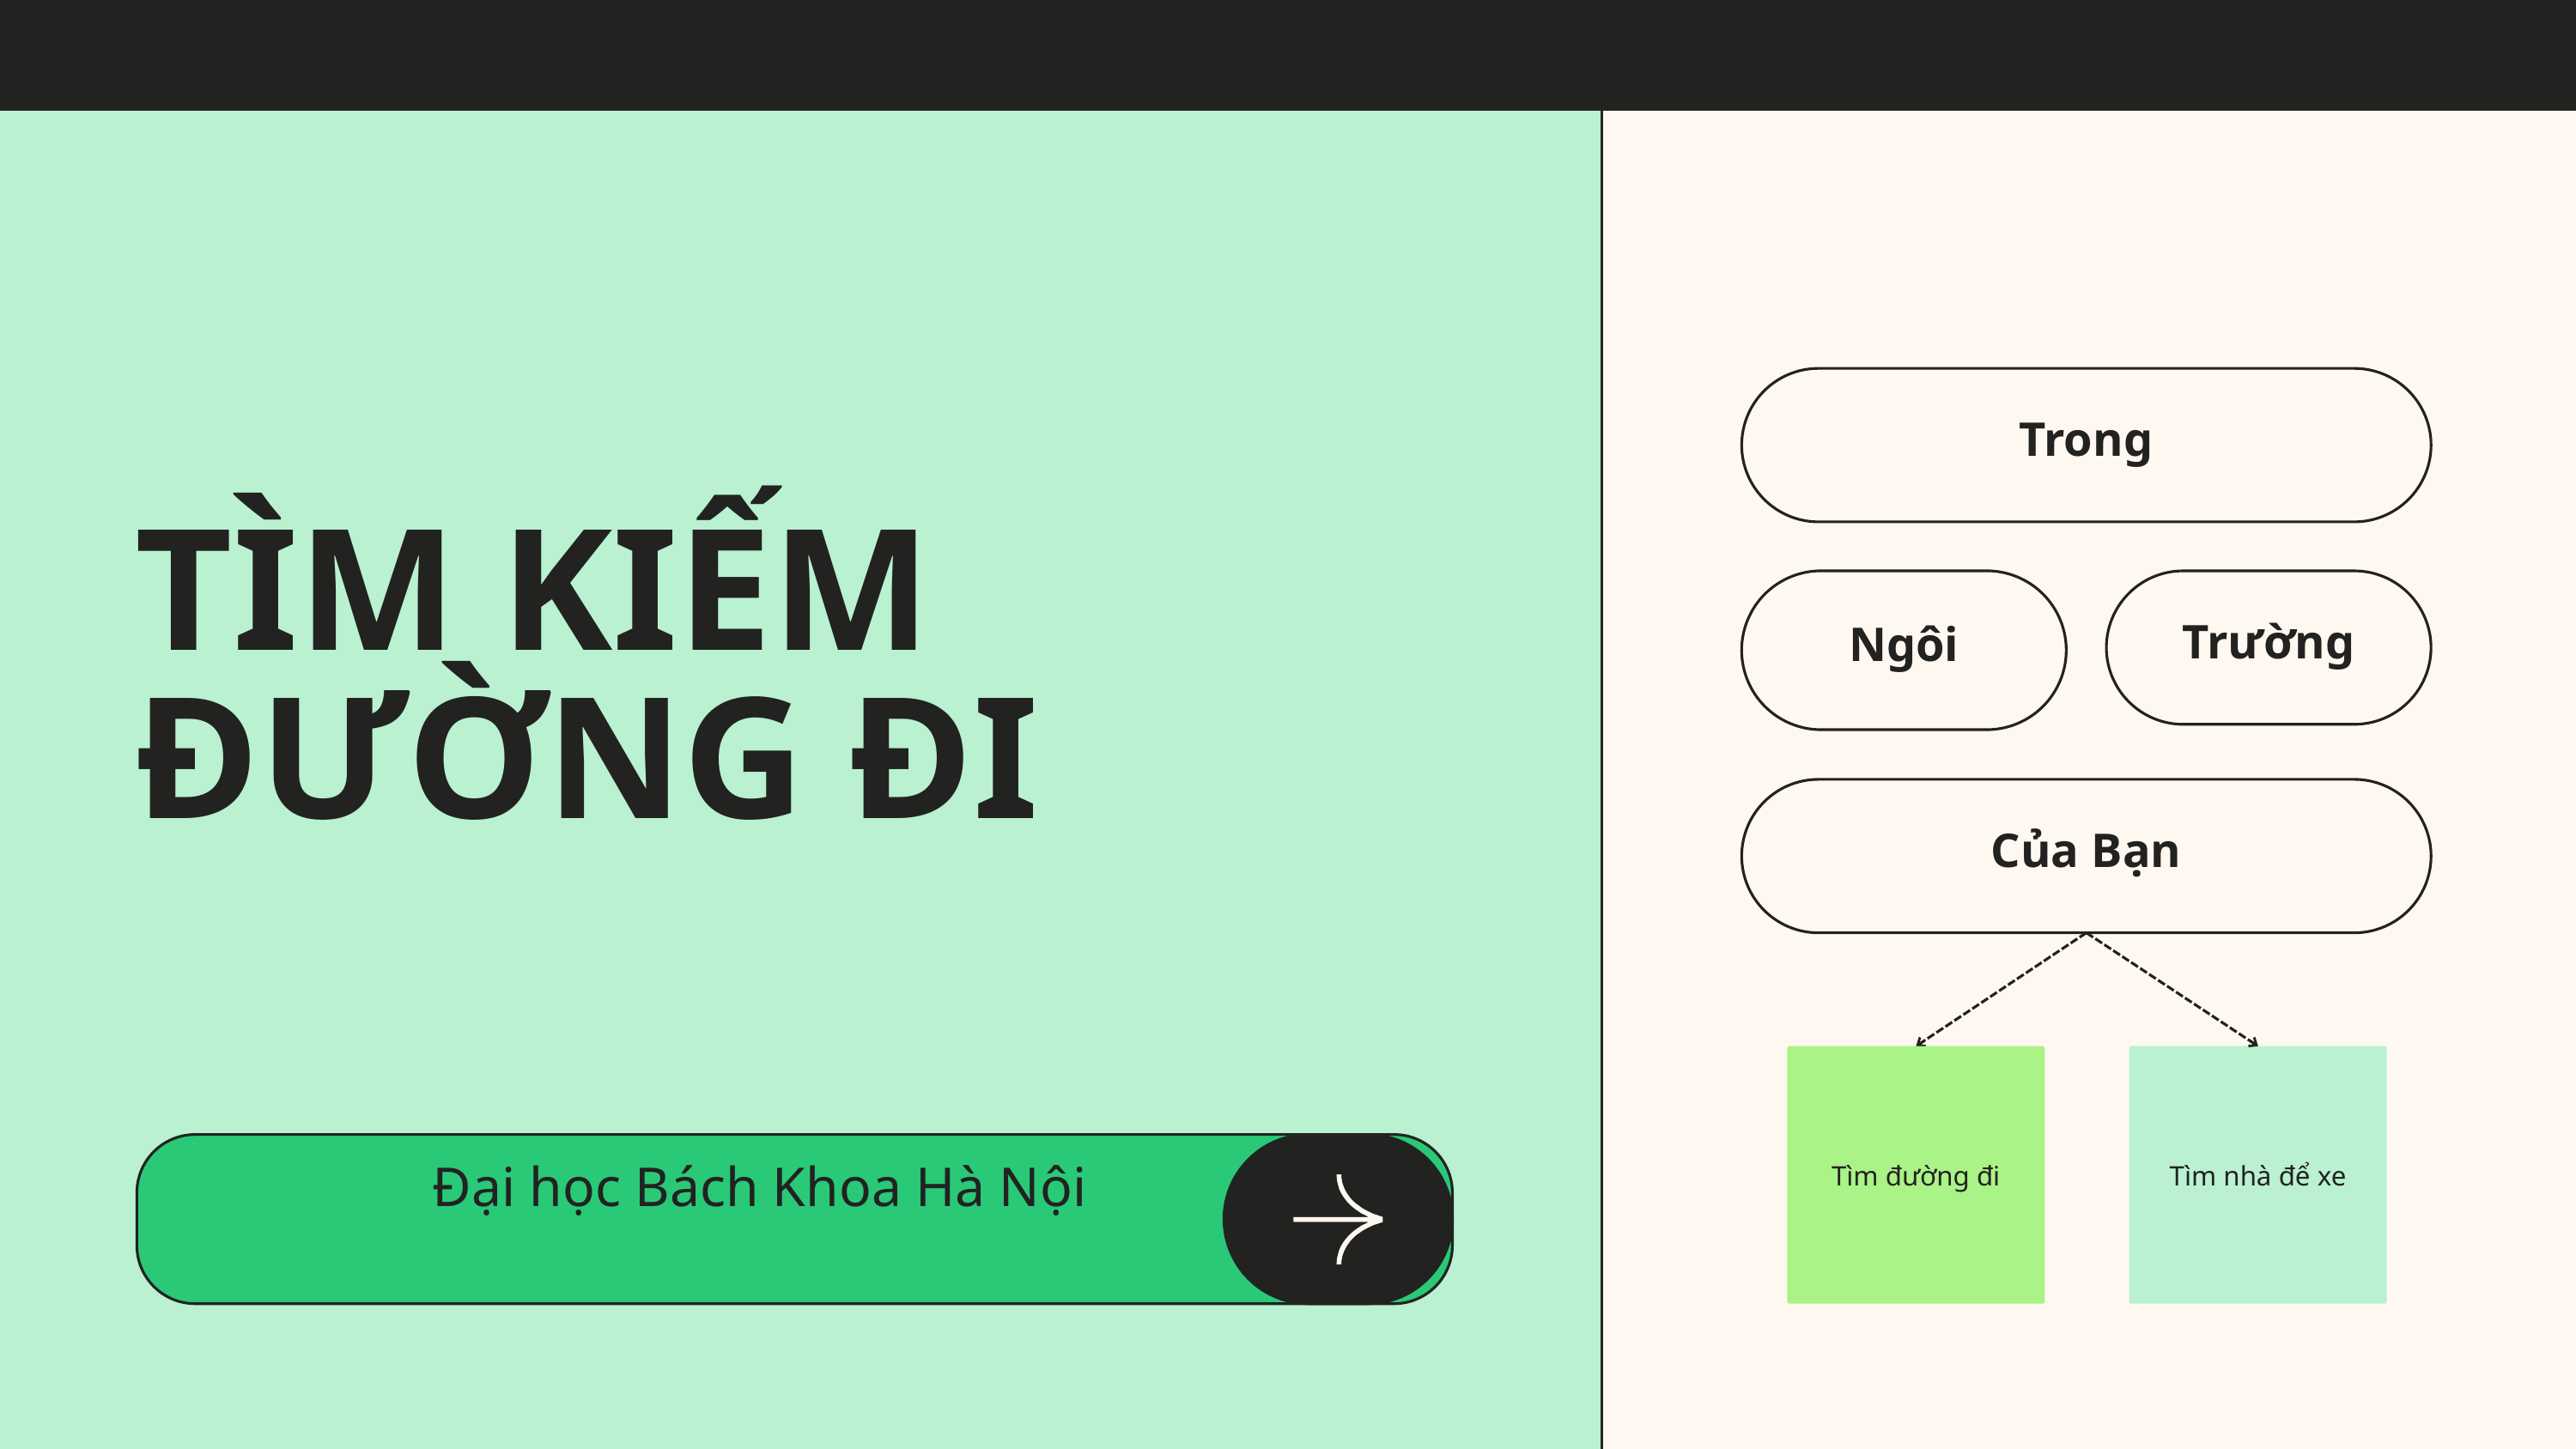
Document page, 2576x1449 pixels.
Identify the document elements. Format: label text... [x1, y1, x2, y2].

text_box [0, 0, 2576, 112]
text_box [1224, 1134, 1453, 1304]
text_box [1741, 570, 2067, 731]
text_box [137, 1134, 1223, 1304]
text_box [1601, 121, 2576, 1449]
text_box TÌM KIẾM ĐƯỜNG ĐI [135, 515, 1425, 852]
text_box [1741, 779, 2432, 933]
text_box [1741, 367, 2432, 523]
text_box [2129, 1046, 2387, 1304]
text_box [1787, 1046, 2045, 1304]
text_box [2105, 570, 2432, 724]
